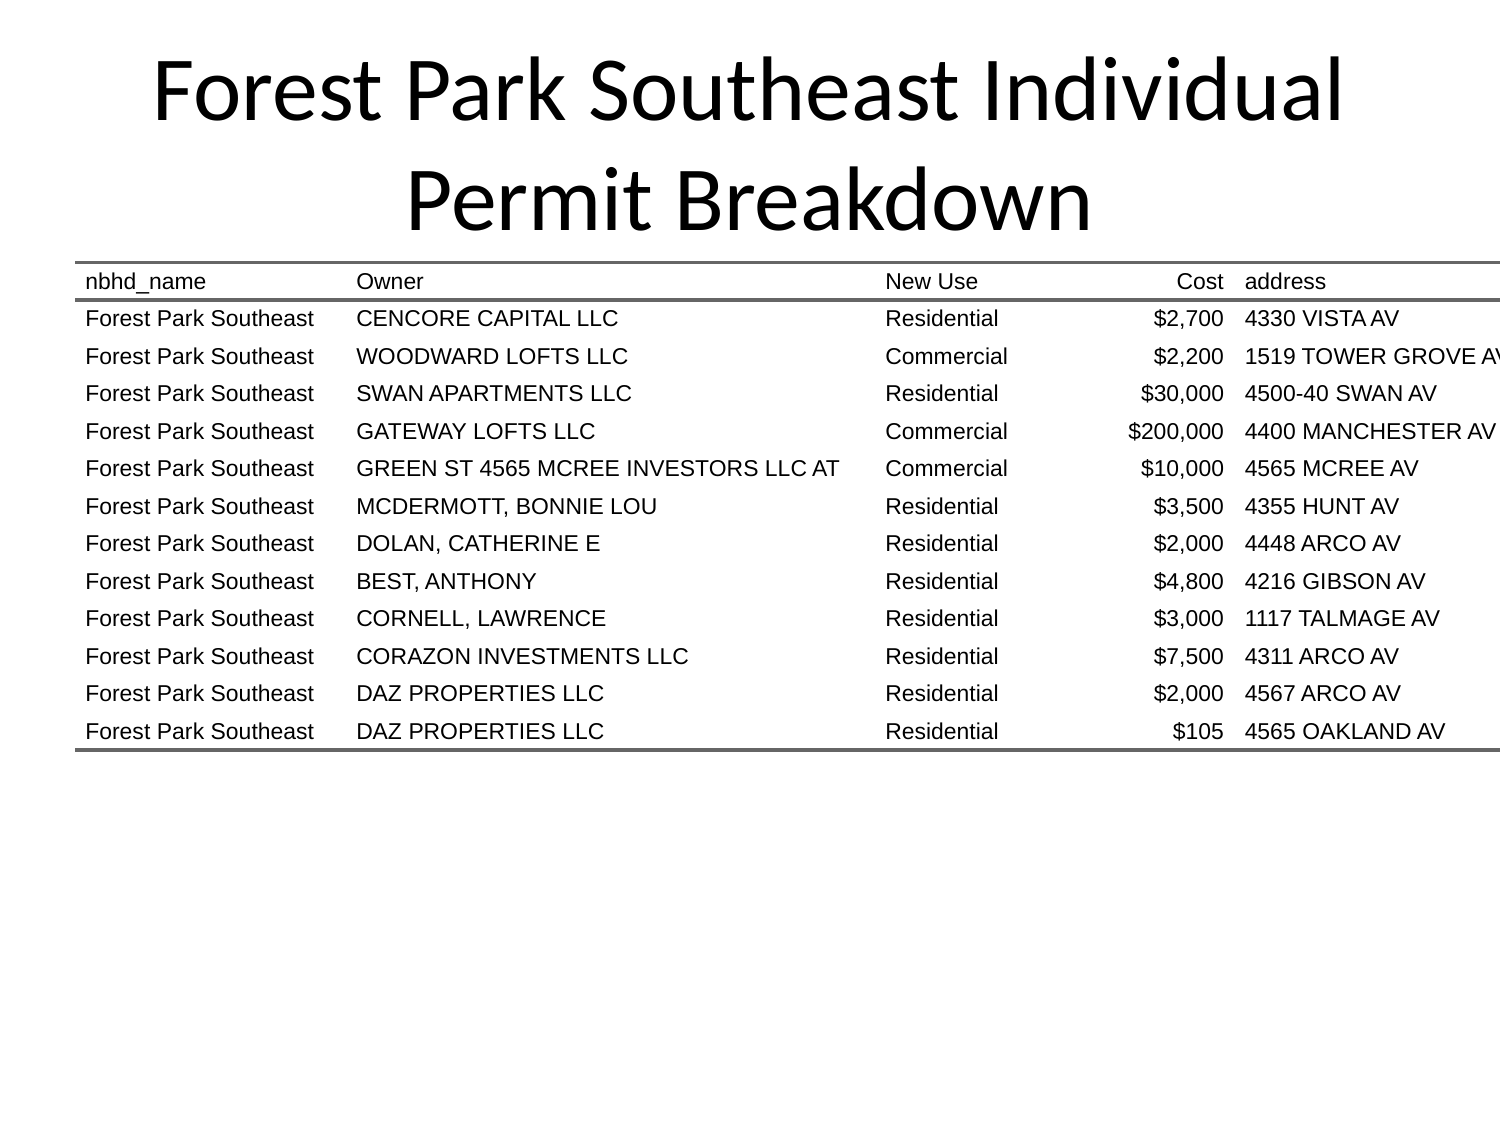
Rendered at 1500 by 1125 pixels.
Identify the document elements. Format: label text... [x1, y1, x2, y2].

table_cell 4565 MCREE AV [1234, 450, 1500, 488]
title Forest Park Southeast Individual Permit Breakdown [75, 45, 1425, 233]
table_cell WOODWARD LOFTS LLC [346, 338, 875, 375]
table_cell Residential [875, 525, 1040, 563]
table_header nbhd_name [75, 264, 346, 298]
table_cell Forest Park Southeast [75, 488, 346, 525]
table_cell Forest Park Southeast [75, 713, 346, 748]
table_cell $2,000 [1040, 525, 1234, 563]
table_cell 1117 TALMAGE AV [1234, 600, 1500, 638]
table_cell Residential [875, 302, 1040, 338]
table_cell Residential [875, 713, 1040, 748]
table_cell Commercial [875, 450, 1040, 488]
table_cell 4400 MANCHESTER AV [1234, 413, 1500, 450]
table_cell Residential [875, 488, 1040, 525]
table_cell CORNELL, LAWRENCE [346, 600, 875, 638]
table_cell 4565 OAKLAND AV [1234, 713, 1500, 748]
table_cell $2,700 [1040, 302, 1234, 338]
table_cell $10,000 [1040, 450, 1234, 488]
table_cell Forest Park Southeast [75, 450, 346, 488]
table_cell $3,000 [1040, 600, 1234, 638]
table_cell BEST, ANTHONY [346, 563, 875, 600]
table_cell 1519 TOWER GROVE AV [1234, 338, 1500, 375]
table_cell Forest Park Southeast [75, 600, 346, 638]
table_cell DOLAN, CATHERINE E [346, 525, 875, 563]
table_cell DAZ PROPERTIES LLC [346, 675, 875, 713]
table_cell CORAZON INVESTMENTS LLC [346, 638, 875, 675]
table_cell Residential [875, 375, 1040, 413]
table_cell 4330 VISTA AV [1234, 302, 1500, 338]
table_cell 4216 GIBSON AV [1234, 563, 1500, 600]
table_cell Forest Park Southeast [75, 413, 346, 450]
table_cell Commercial [875, 413, 1040, 450]
table_cell 4448 ARCO AV [1234, 525, 1500, 563]
table_cell $200,000 [1040, 413, 1234, 450]
table_cell 4500-40 SWAN AV [1234, 375, 1500, 413]
table_cell Forest Park Southeast [75, 375, 346, 413]
table_cell $105 [1040, 713, 1234, 748]
table_cell 4311 ARCO AV [1234, 638, 1500, 675]
table_cell Commercial [875, 338, 1040, 375]
table_cell GATEWAY LOFTS LLC [346, 413, 875, 450]
table_cell $2,000 [1040, 675, 1234, 713]
table_cell MCDERMOTT, BONNIE LOU [346, 488, 875, 525]
table_cell Forest Park Southeast [75, 338, 346, 375]
table_cell DAZ PROPERTIES LLC [346, 713, 875, 748]
table_cell Forest Park Southeast [75, 525, 346, 563]
table_cell $3,500 [1040, 488, 1234, 525]
table_cell Residential [875, 563, 1040, 600]
table_header New Use [875, 264, 1040, 298]
table_cell $2,200 [1040, 338, 1234, 375]
table_cell 4355 HUNT AV [1234, 488, 1500, 525]
table_cell Forest Park Southeast [75, 638, 346, 675]
table_cell Forest Park Southeast [75, 675, 346, 713]
table_cell $4,800 [1040, 563, 1234, 600]
table_header Cost [1040, 264, 1234, 298]
table_cell $7,500 [1040, 638, 1234, 675]
table_cell Residential [875, 638, 1040, 675]
table_cell GREEN ST 4565 MCREE INVESTORS LLC AT [346, 450, 875, 488]
table_cell 4567 ARCO AV [1234, 675, 1500, 713]
table_header address [1234, 264, 1500, 298]
table_cell CENCORE CAPITAL LLC [346, 302, 875, 338]
table_cell Forest Park Southeast [75, 563, 346, 600]
table_cell Forest Park Southeast [75, 302, 346, 338]
table_header Owner [346, 264, 875, 298]
table_cell Residential [875, 675, 1040, 713]
table_cell Residential [875, 600, 1040, 638]
table_cell $30,000 [1040, 375, 1234, 413]
table_cell SWAN APARTMENTS LLC [346, 375, 875, 413]
